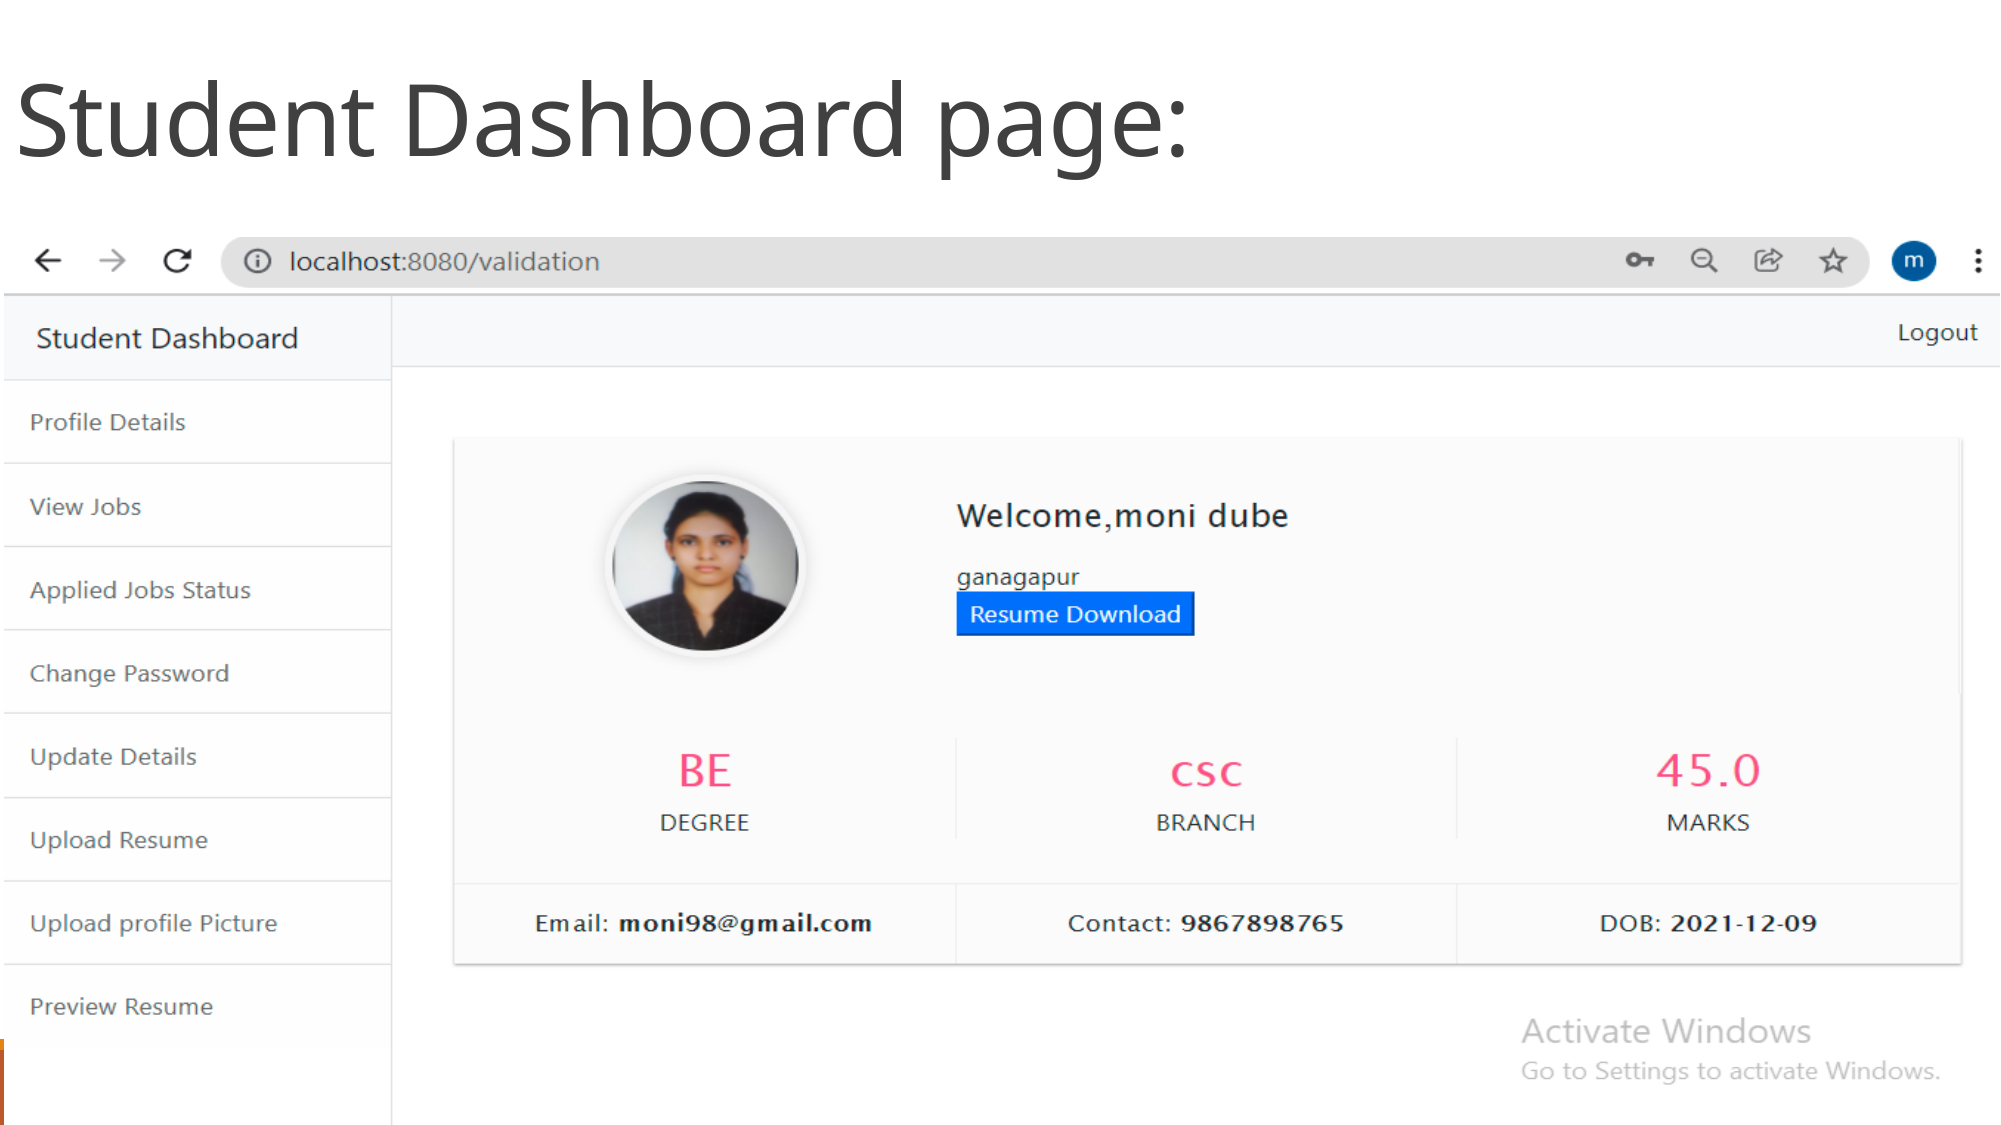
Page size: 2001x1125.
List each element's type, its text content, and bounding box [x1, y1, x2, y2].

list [3, 236, 2000, 1125]
title Student Dashboard page: [0, 0, 1725, 185]
